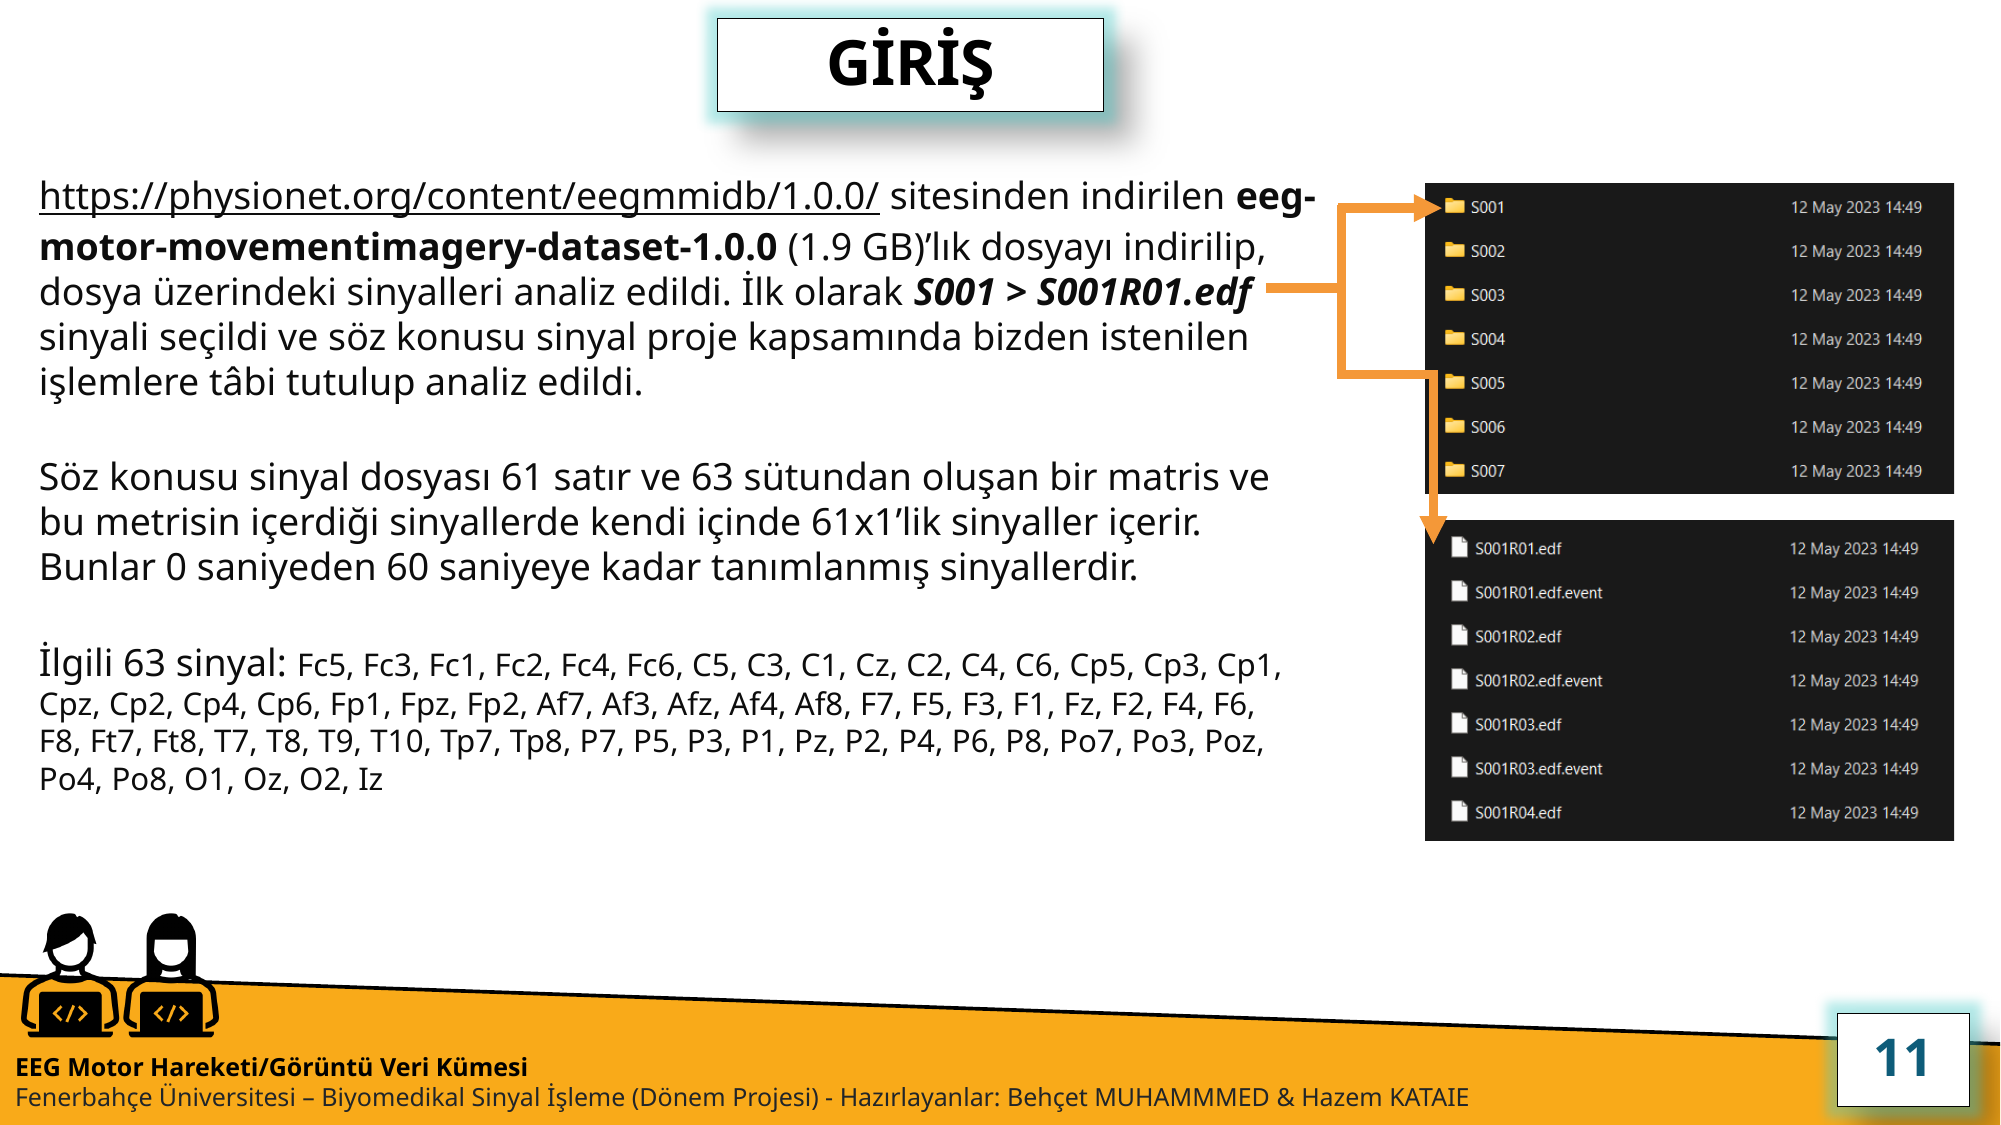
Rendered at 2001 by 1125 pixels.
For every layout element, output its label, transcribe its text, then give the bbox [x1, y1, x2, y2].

picture [1425, 520, 1955, 841]
picture [0, 900, 241, 1040]
picture [1425, 183, 1955, 494]
text_box https://physionet.org/content/eegmmidb/1.0.0/ sitesinden indirilen eeg-motor-movementimagery-dataset-1.0.0 (1.9 GB)’lık dosyayı indirilip, dosya üzerindeki sinyalleri analiz edildi. İlk olarak S001 > S001R01.edf sinyali seçildi ve söz konusu sinyal proje kapsamında bizden istenilen işlemlere tâbi tutulup analiz edildi. [23, 161, 1336, 414]
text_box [1217, 328, 1558, 421]
text_box Söz konusu sinyal dosyası 61 satır ve 63 sütundan oluşan bir matris ve bu metrisin içerdiği sinyallerde kendi içinde 61x1’lik sinyaller içerir. Bunlar 0 saniyeden 60 saniyeye kadar tanımlanmış sinyallerdir. [23, 442, 1336, 599]
footer EEG Motor Hareketi/Görüntü Veri Kümesi Fenerbahçe Üniversitesi – Biyomedikal Sinyal İşleme (Dönem Projesi) - Hazırlayanlar: Behçet MUHAMMMED & Hazem KATAIE [0, 1044, 1523, 1118]
text_box giriş [717, 18, 1104, 112]
text_box İlgili 63 sinyal: Fc5, Fc3, Fc1, Fc2, Fc4, Fc6, C5, C3, C1, Cz, C2, C4, C6, Cp5, Cp3, Cp1, Cpz, Cp2, Cp4, Cp6, Fp1, Fpz, Fp2, Af7, Af3, Afz, Af4, Af8, F7, F5, F3, F1, Fz, F2, F4, F6, F8, Ft7, Ft8, T7, T8, T9, T10, Tp7, Tp8, P7, P5, P3, P1, Pz, P2, P4, P6, P8, Po7, Po3, Poz, Po4, Po8, O1, Oz, O2, Iz [23, 626, 1313, 810]
text_box 11 [1837, 1013, 1970, 1107]
